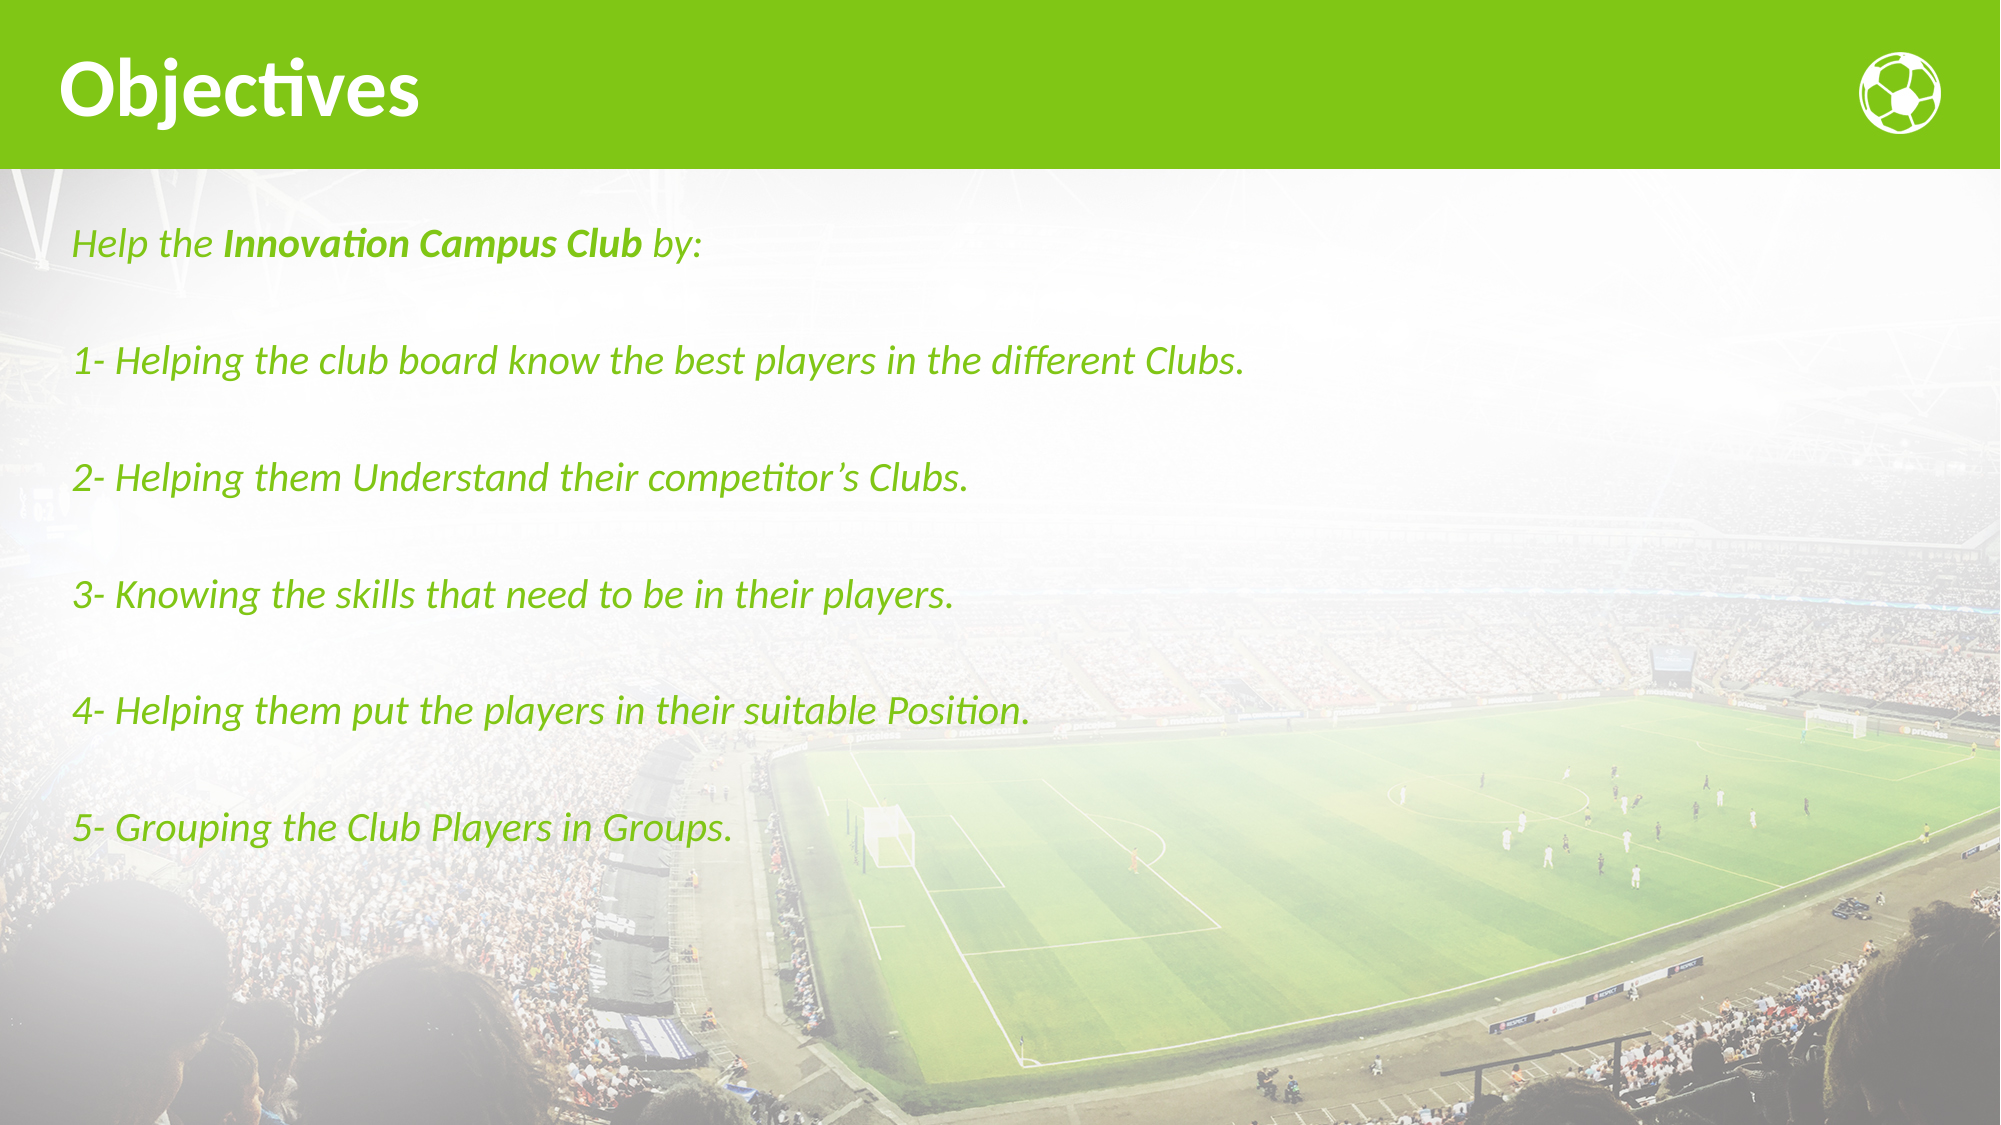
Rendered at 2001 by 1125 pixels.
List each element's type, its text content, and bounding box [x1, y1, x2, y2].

picture [0, 0, 2000, 1125]
title Objectives [43, 17, 1401, 149]
list Help the Innovation Campus Club by: 1- Helping the club board know the best players in the different Clubs. 2- Helping them Understand their competitor’s Clubs. 3- Knowing the skills that need to be in their players. 4- Helping them put the players in their suitable Position. 5- Grouping the Club Players in Groups. [55, 208, 1946, 1000]
